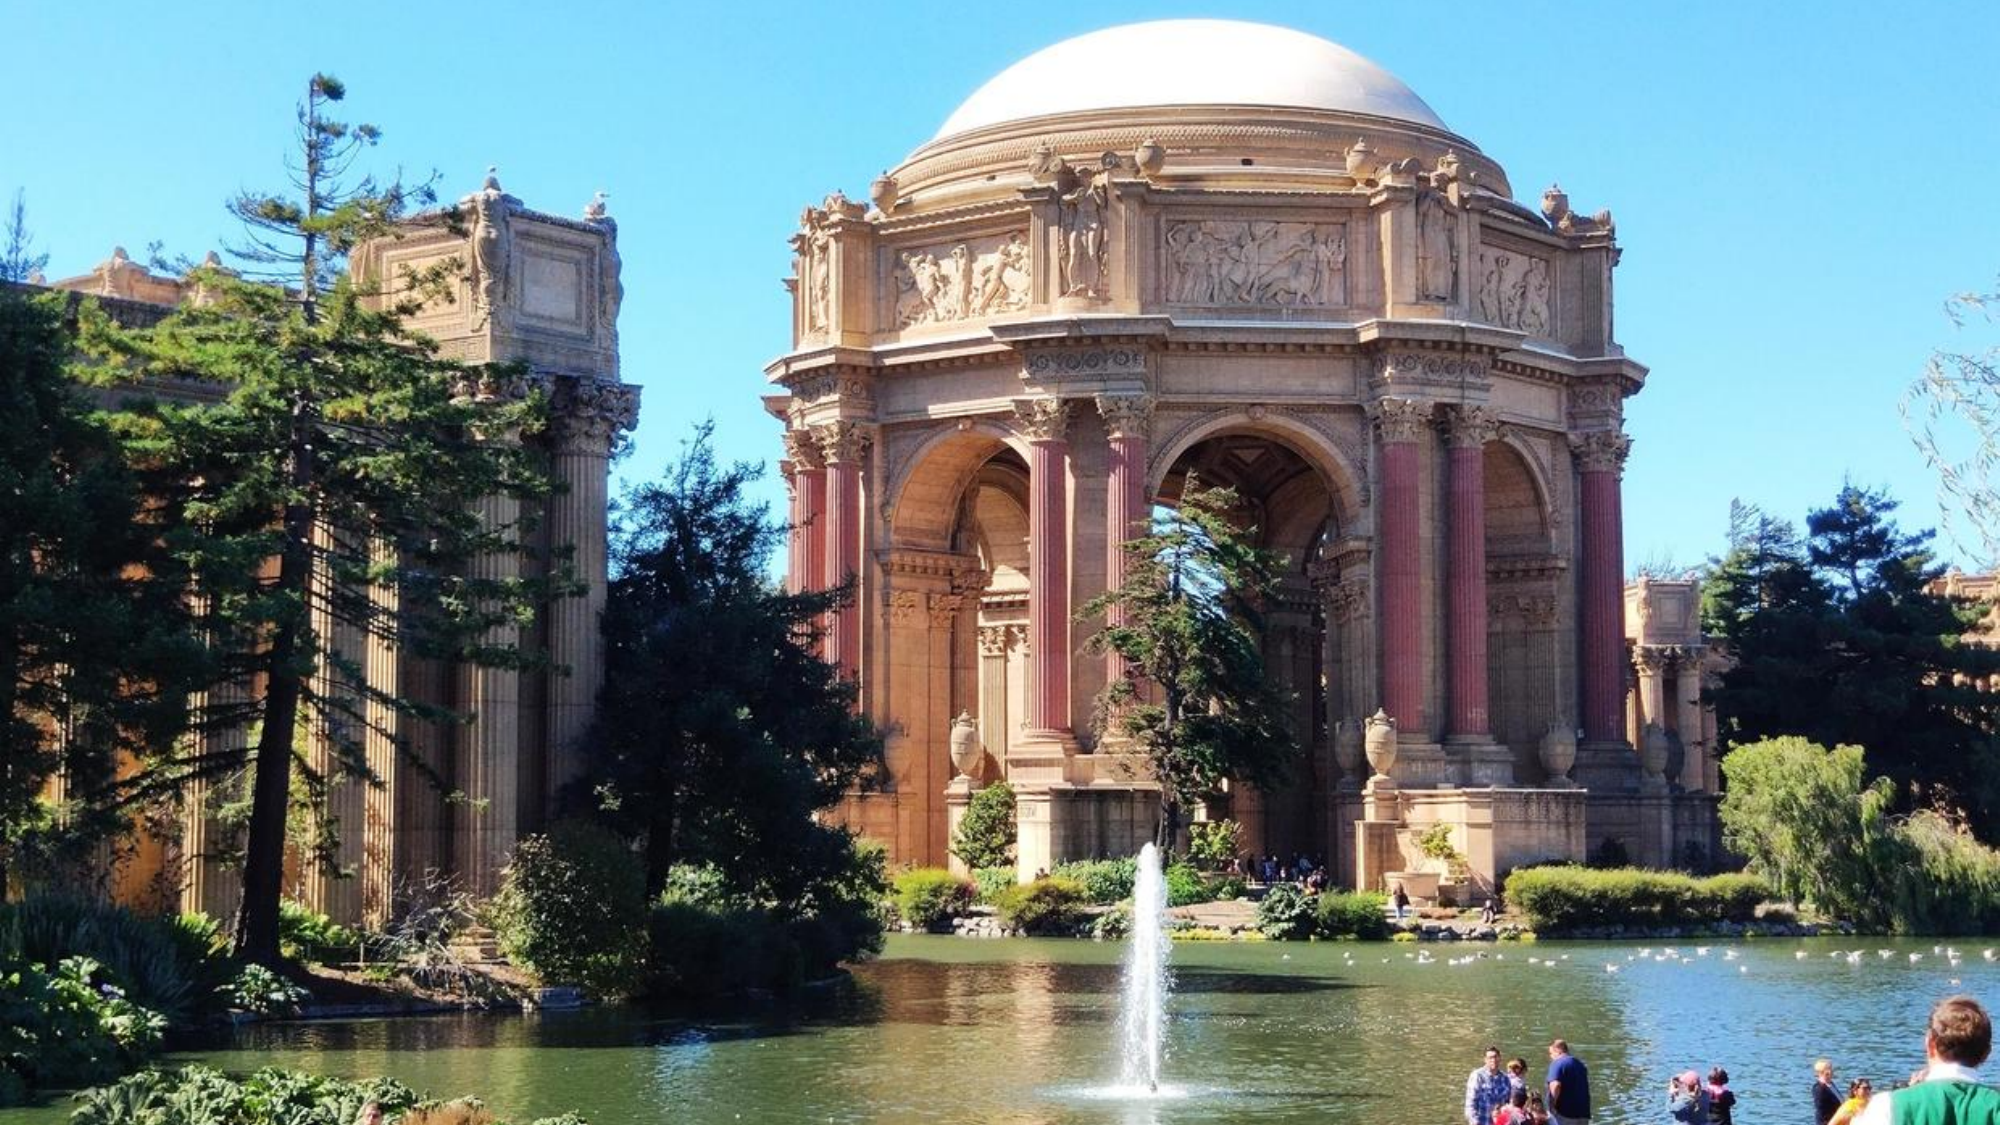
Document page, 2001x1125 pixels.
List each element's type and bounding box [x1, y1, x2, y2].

list [0, 0, 2000, 1125]
